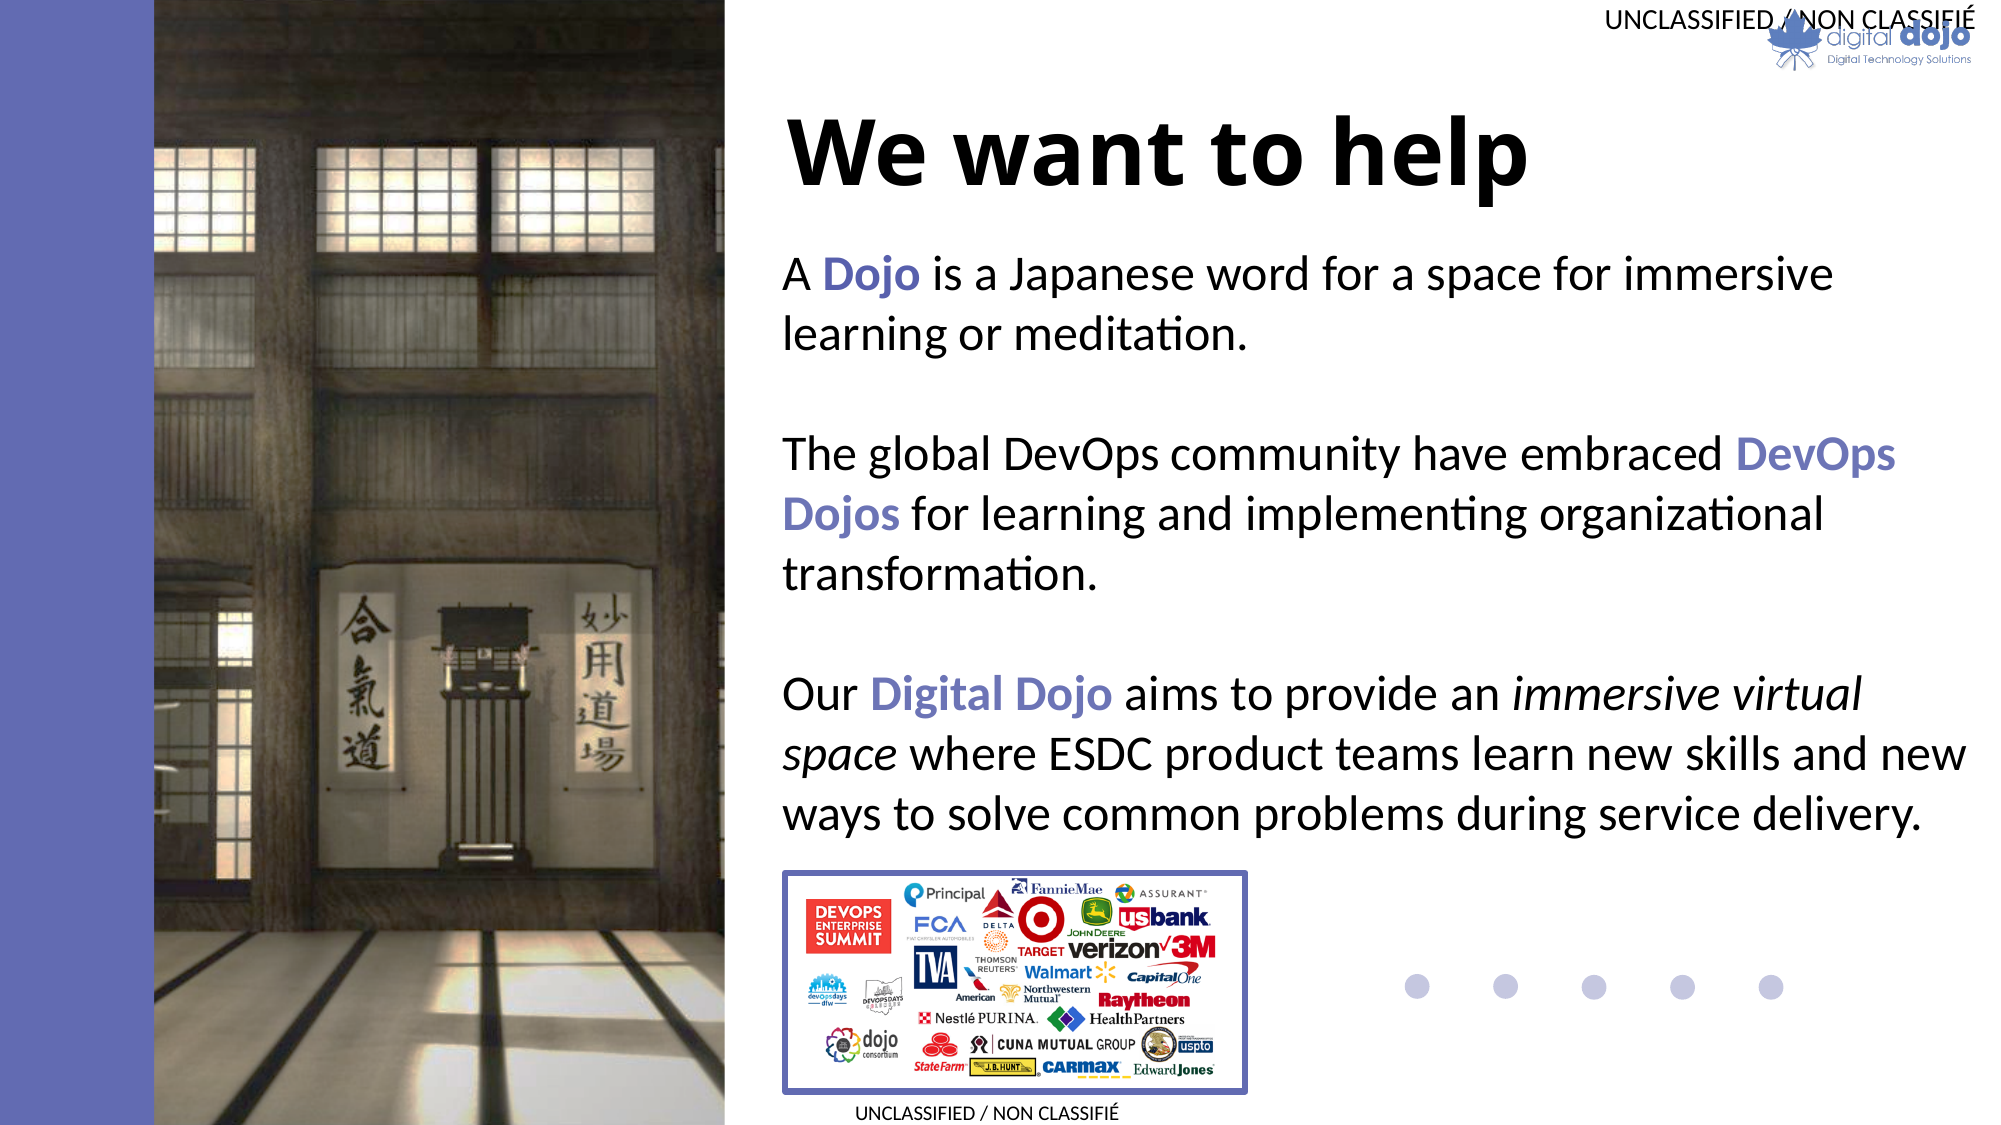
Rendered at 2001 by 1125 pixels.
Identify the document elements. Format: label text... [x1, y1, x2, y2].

picture [1767, 9, 1971, 73]
picture [788, 875, 1243, 1089]
picture [155, 0, 725, 1125]
list A Dojo is a Japanese word for a space for immersive learning or meditation. The global DevOps community have embraced DevOps Dojos for learning and implementing organizational transformation. Our Digital Dojo aims to provide an immersive virtual space where ESDC product teams learn new skills and new ways to solve common problems during service delivery. [767, 232, 2000, 859]
title We want to help [772, 98, 1728, 218]
